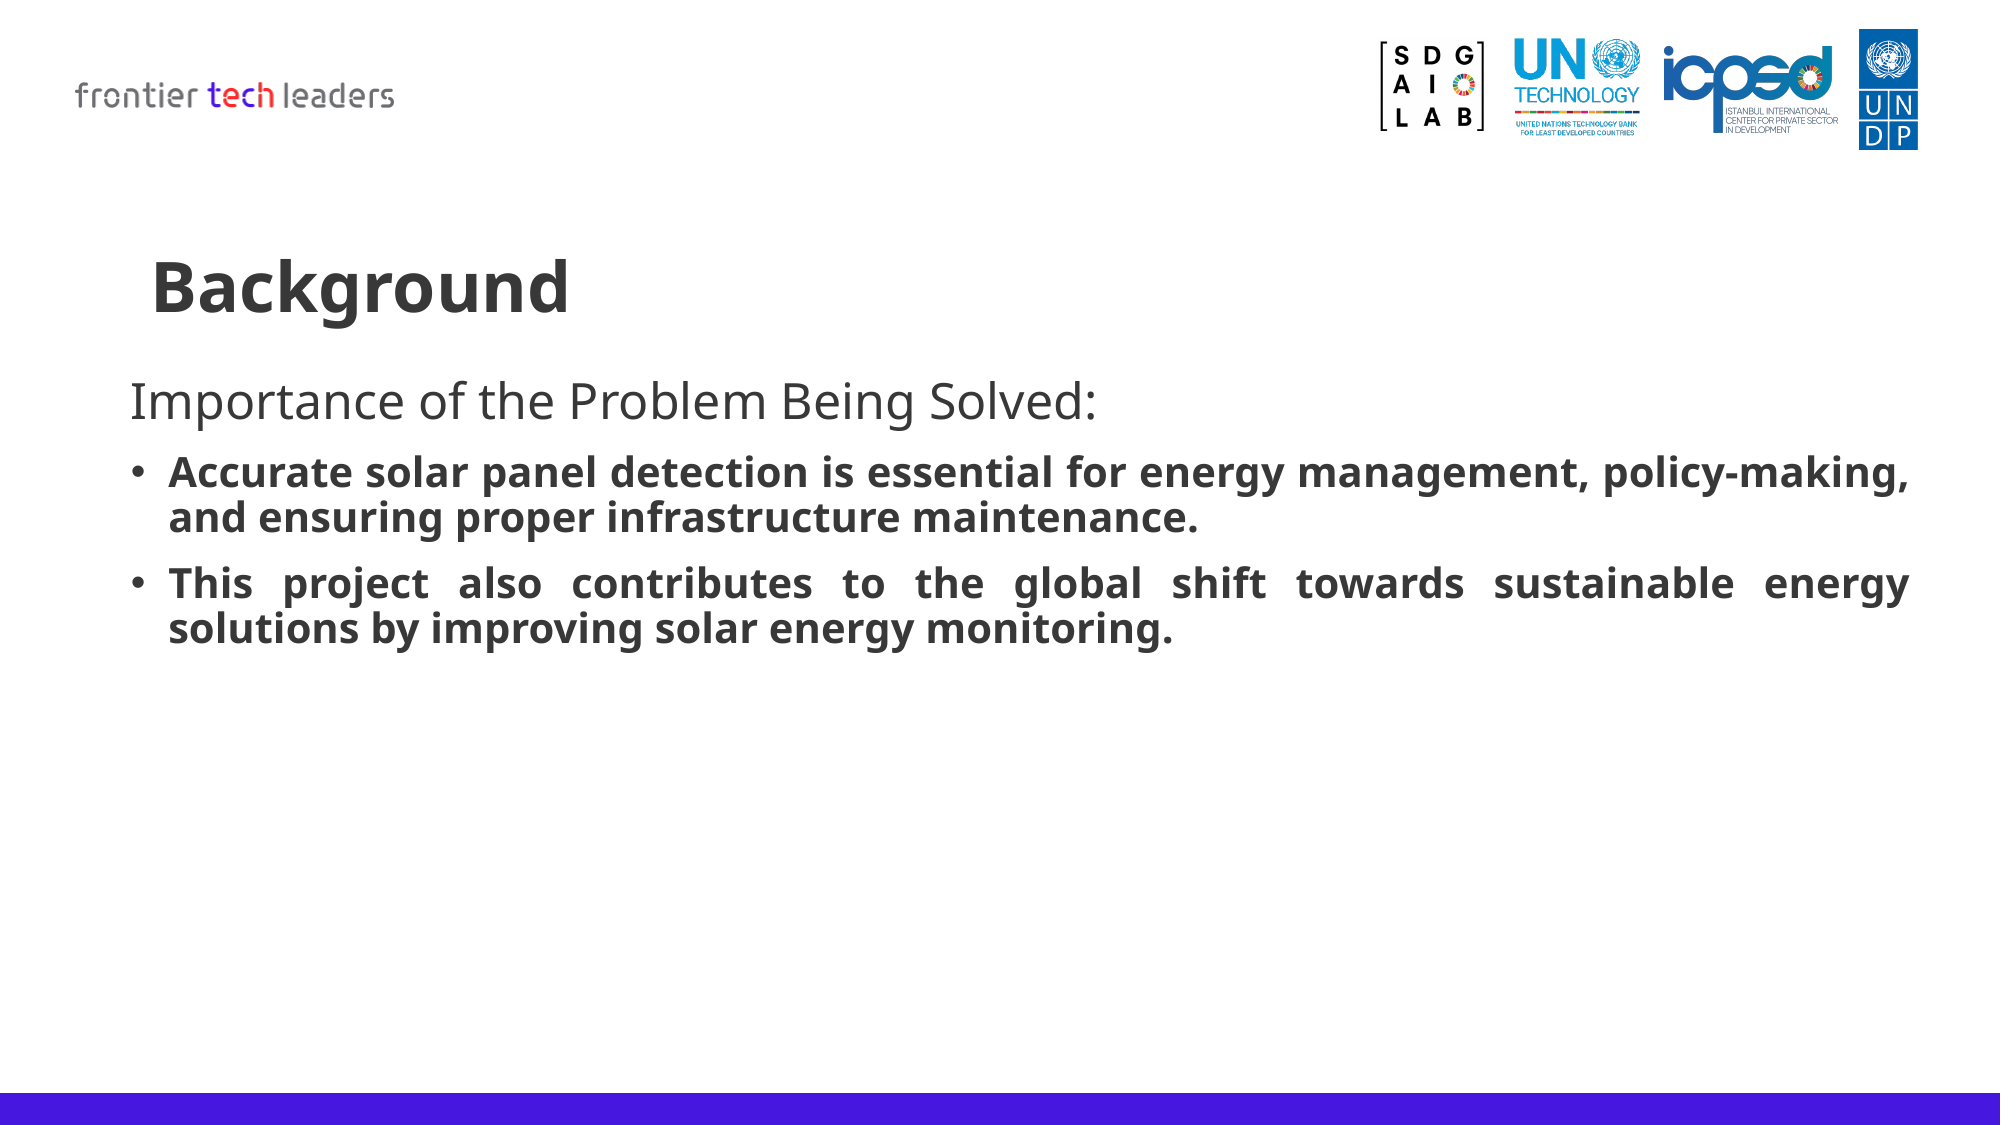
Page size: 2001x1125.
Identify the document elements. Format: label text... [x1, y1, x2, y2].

text_box Background [142, 242, 943, 338]
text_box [1377, 29, 1918, 150]
text_box [0, 1093, 2000, 1125]
picture [75, 82, 394, 108]
text_box Importance of the Problem Being Solved: Accurate solar panel detection is essential for energy management, policy-making, and ensuring proper infrastructure maintenance. This project also contributes to the global shift towards sustainable energy solutions by improving solar energy monitoring. [123, 369, 1919, 1067]
